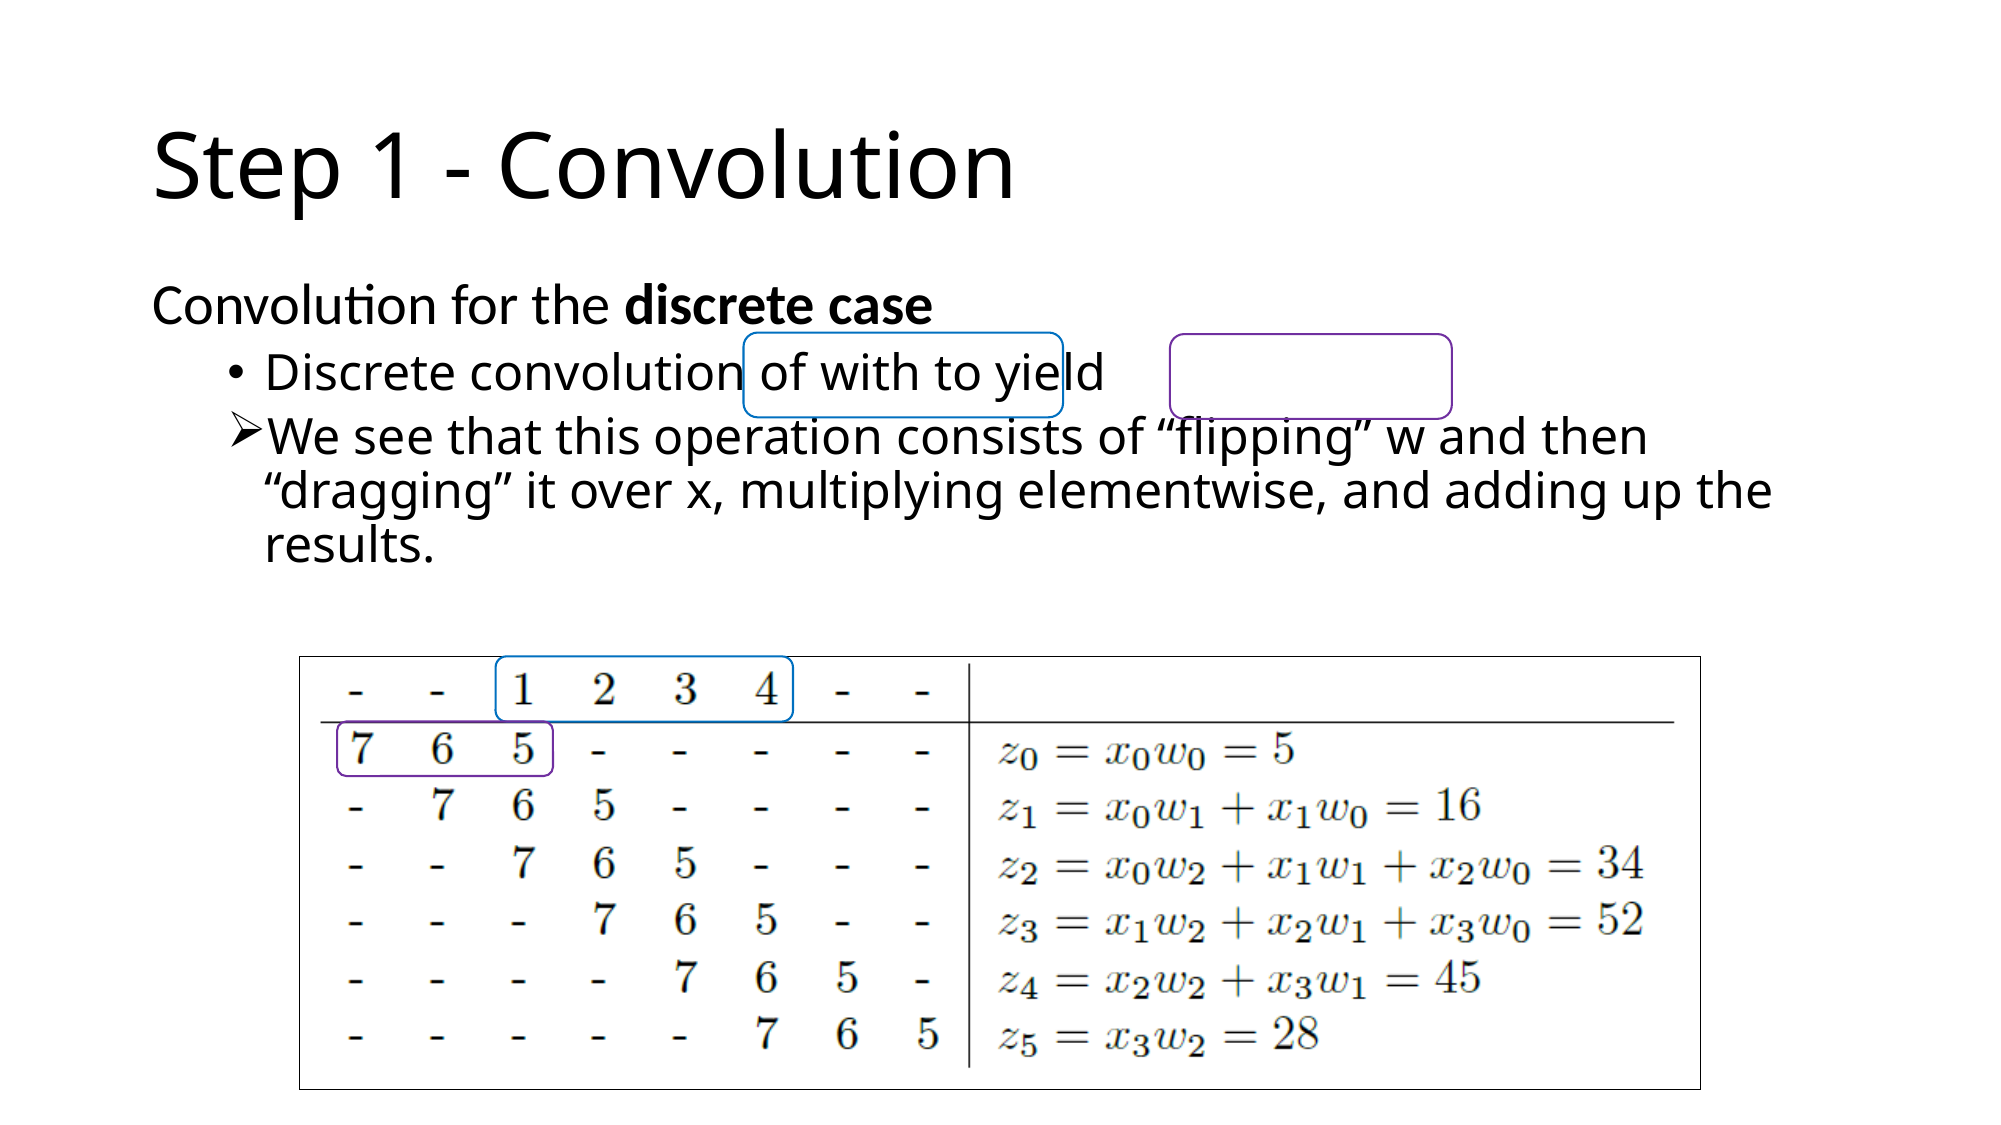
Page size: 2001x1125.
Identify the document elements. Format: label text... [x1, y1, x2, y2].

picture [299, 656, 1700, 1090]
text_box [742, 331, 1065, 419]
text_box [1168, 333, 1453, 420]
title Step 1 - Convolution [137, 59, 1863, 278]
